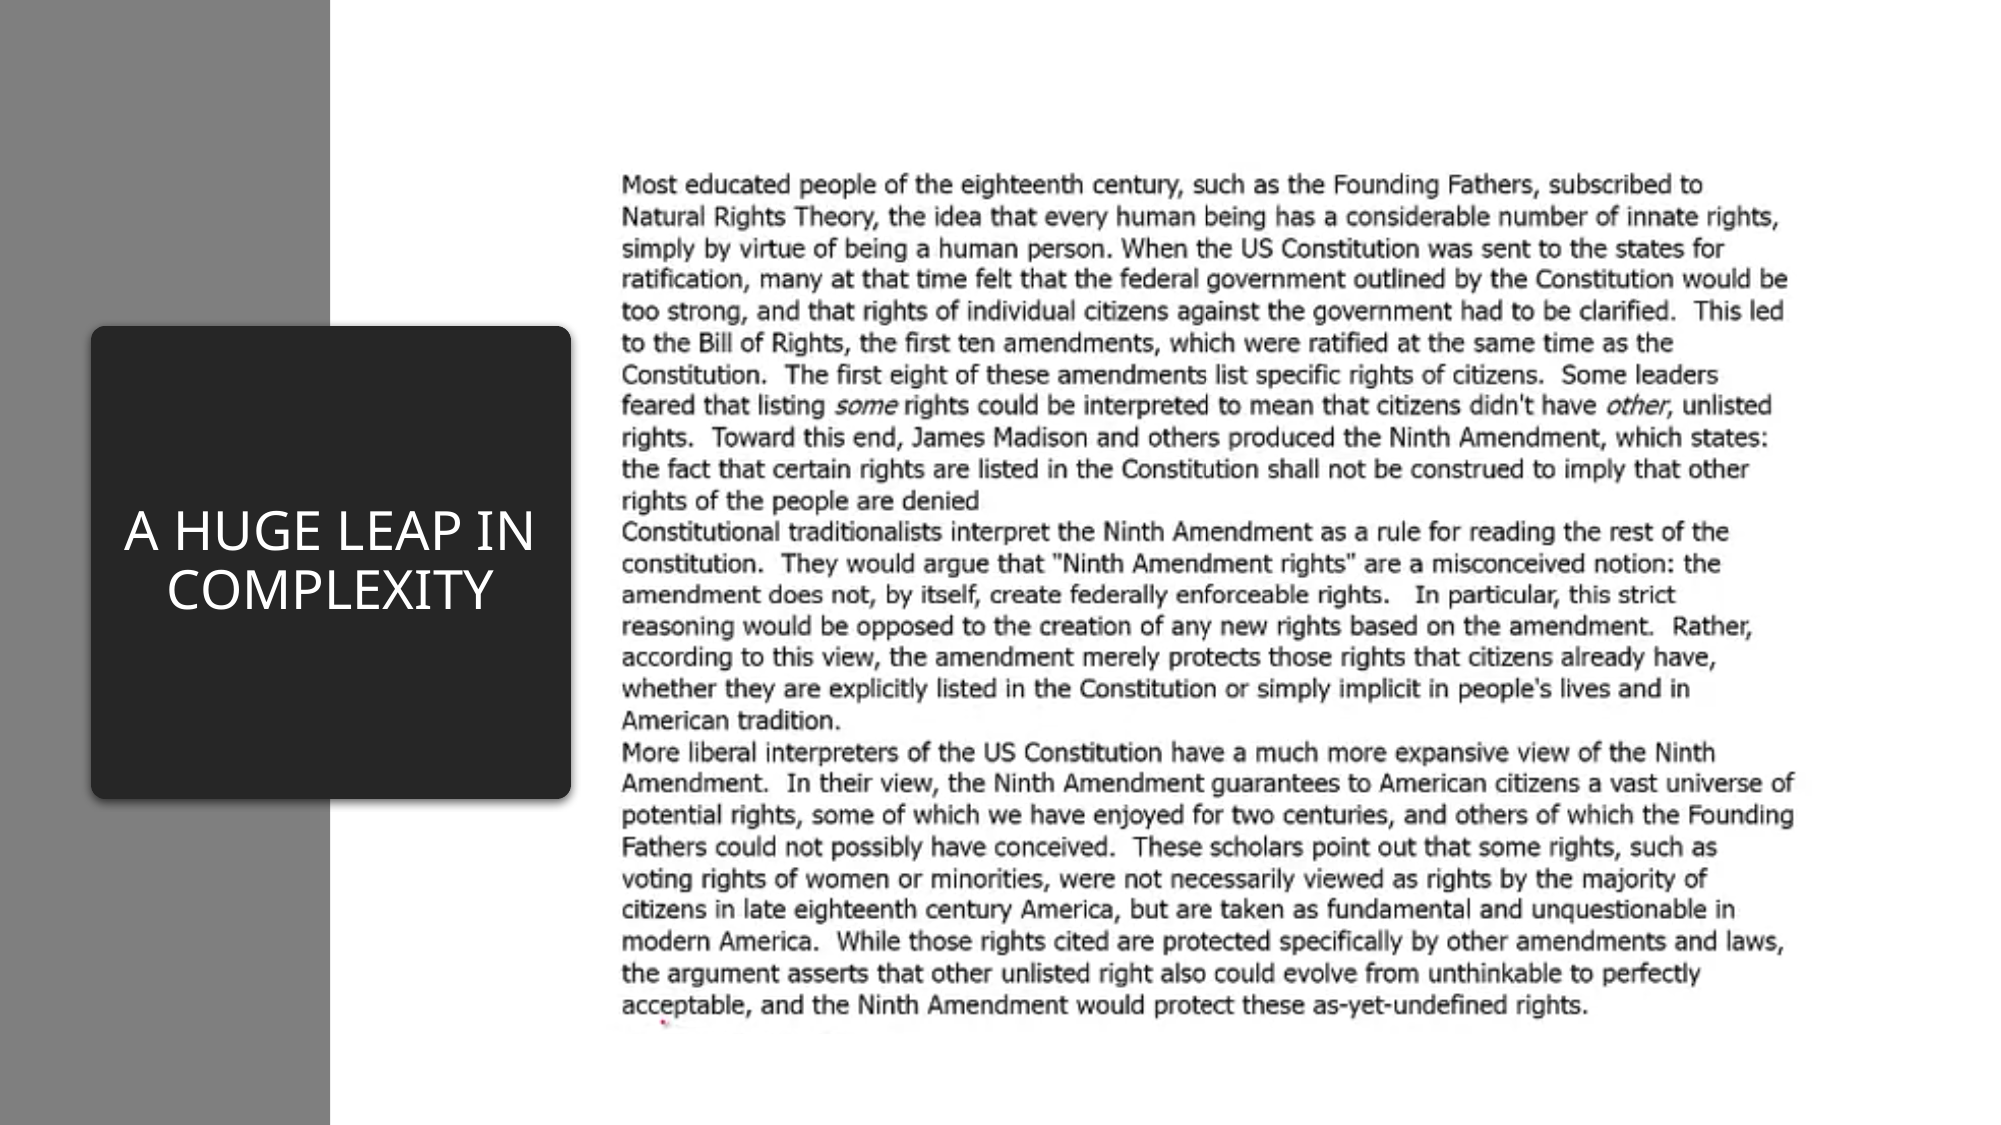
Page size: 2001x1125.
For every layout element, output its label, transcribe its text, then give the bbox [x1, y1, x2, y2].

title A HUGE LEAP IN COMPLEXITY [105, 340, 557, 785]
text_box [331, 0, 2000, 1125]
text_box [0, 0, 331, 1125]
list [599, 157, 1812, 1034]
